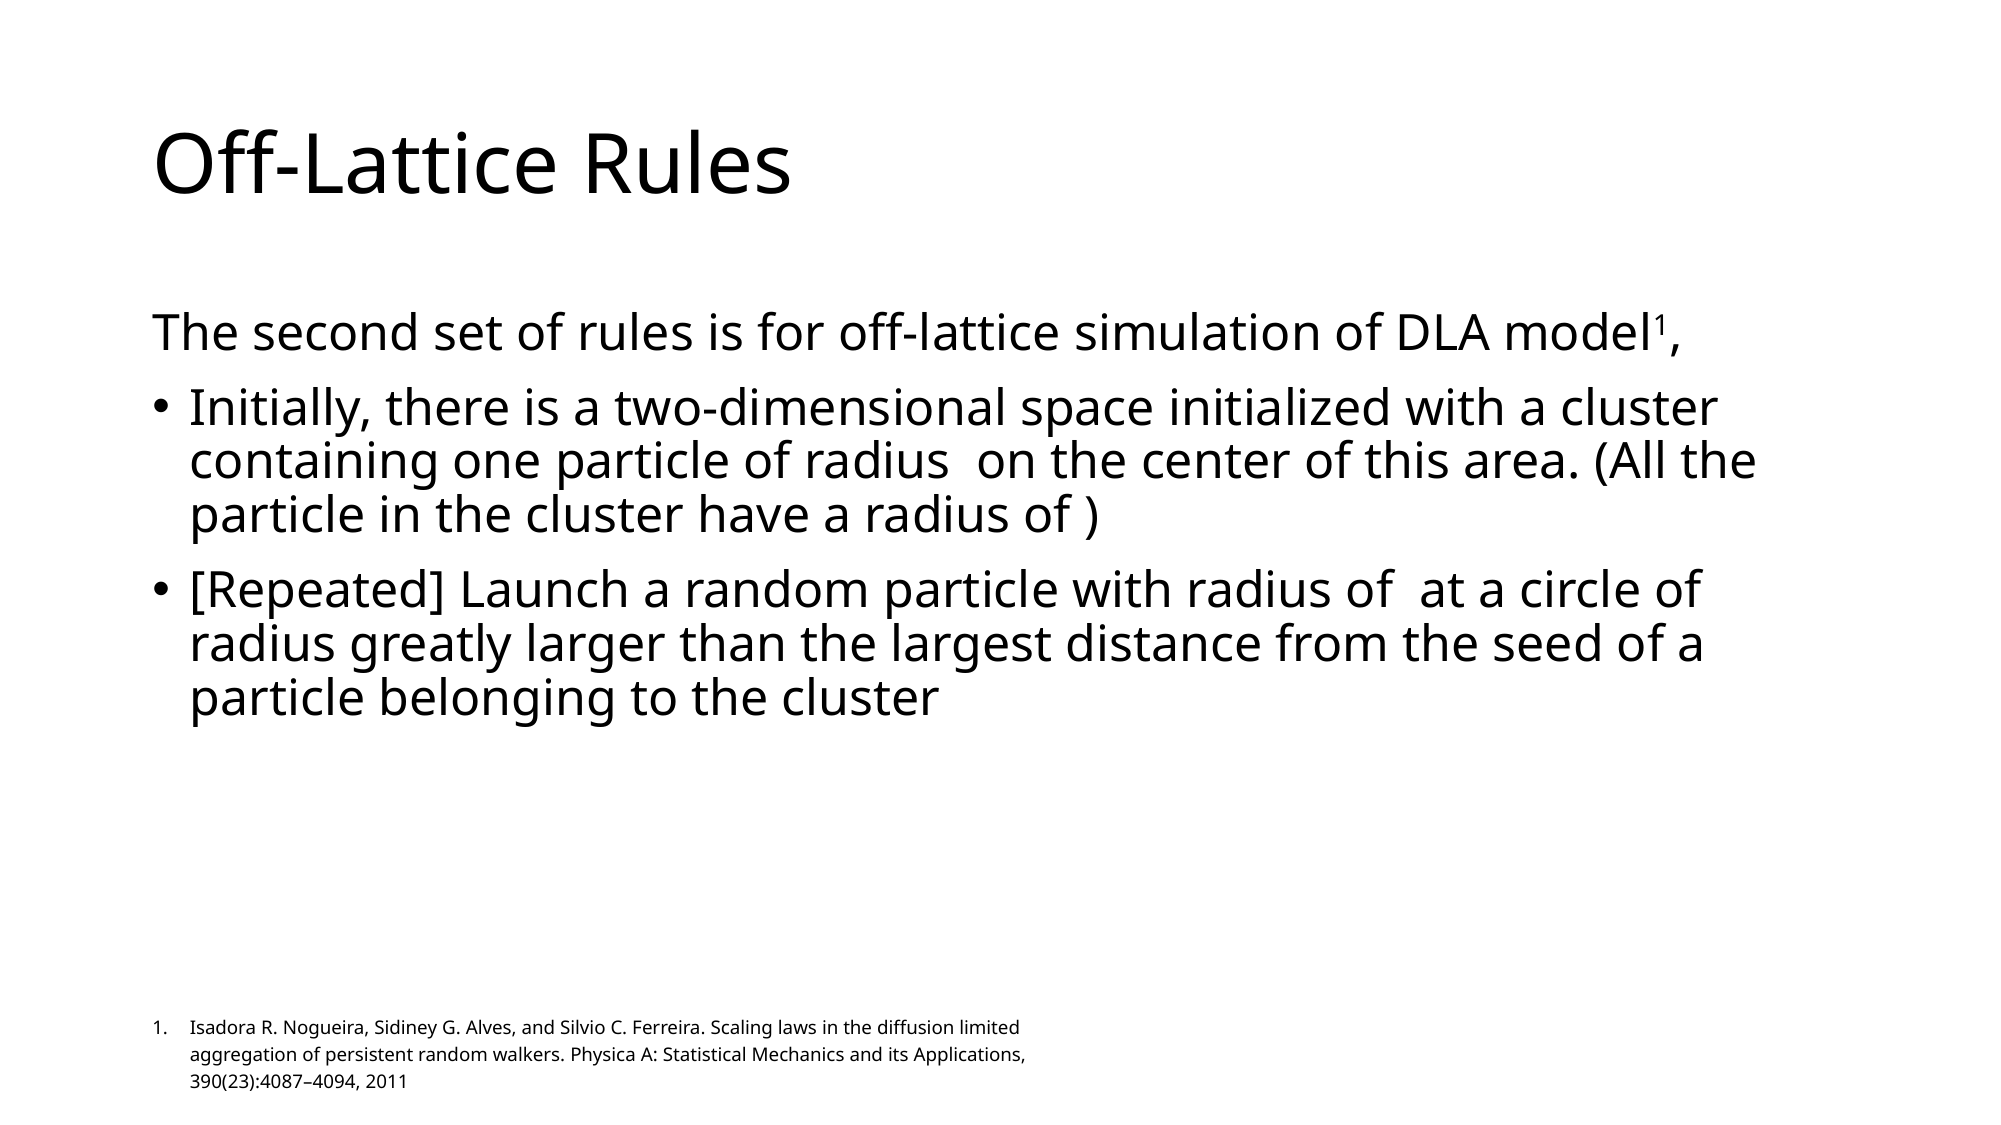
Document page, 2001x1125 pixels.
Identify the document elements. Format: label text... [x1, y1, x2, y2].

text_box Isadora R. Nogueira, Sidiney G. Alves, and Silvio C. Ferreira. Scaling laws in the diffusion limited aggregation of persistent random walkers. Physica A: Statistical Mechanics and its Applications, 390(23):4087–4094, 2011 [137, 1003, 1138, 1100]
title Off-Lattice Rules [137, 59, 1863, 275]
